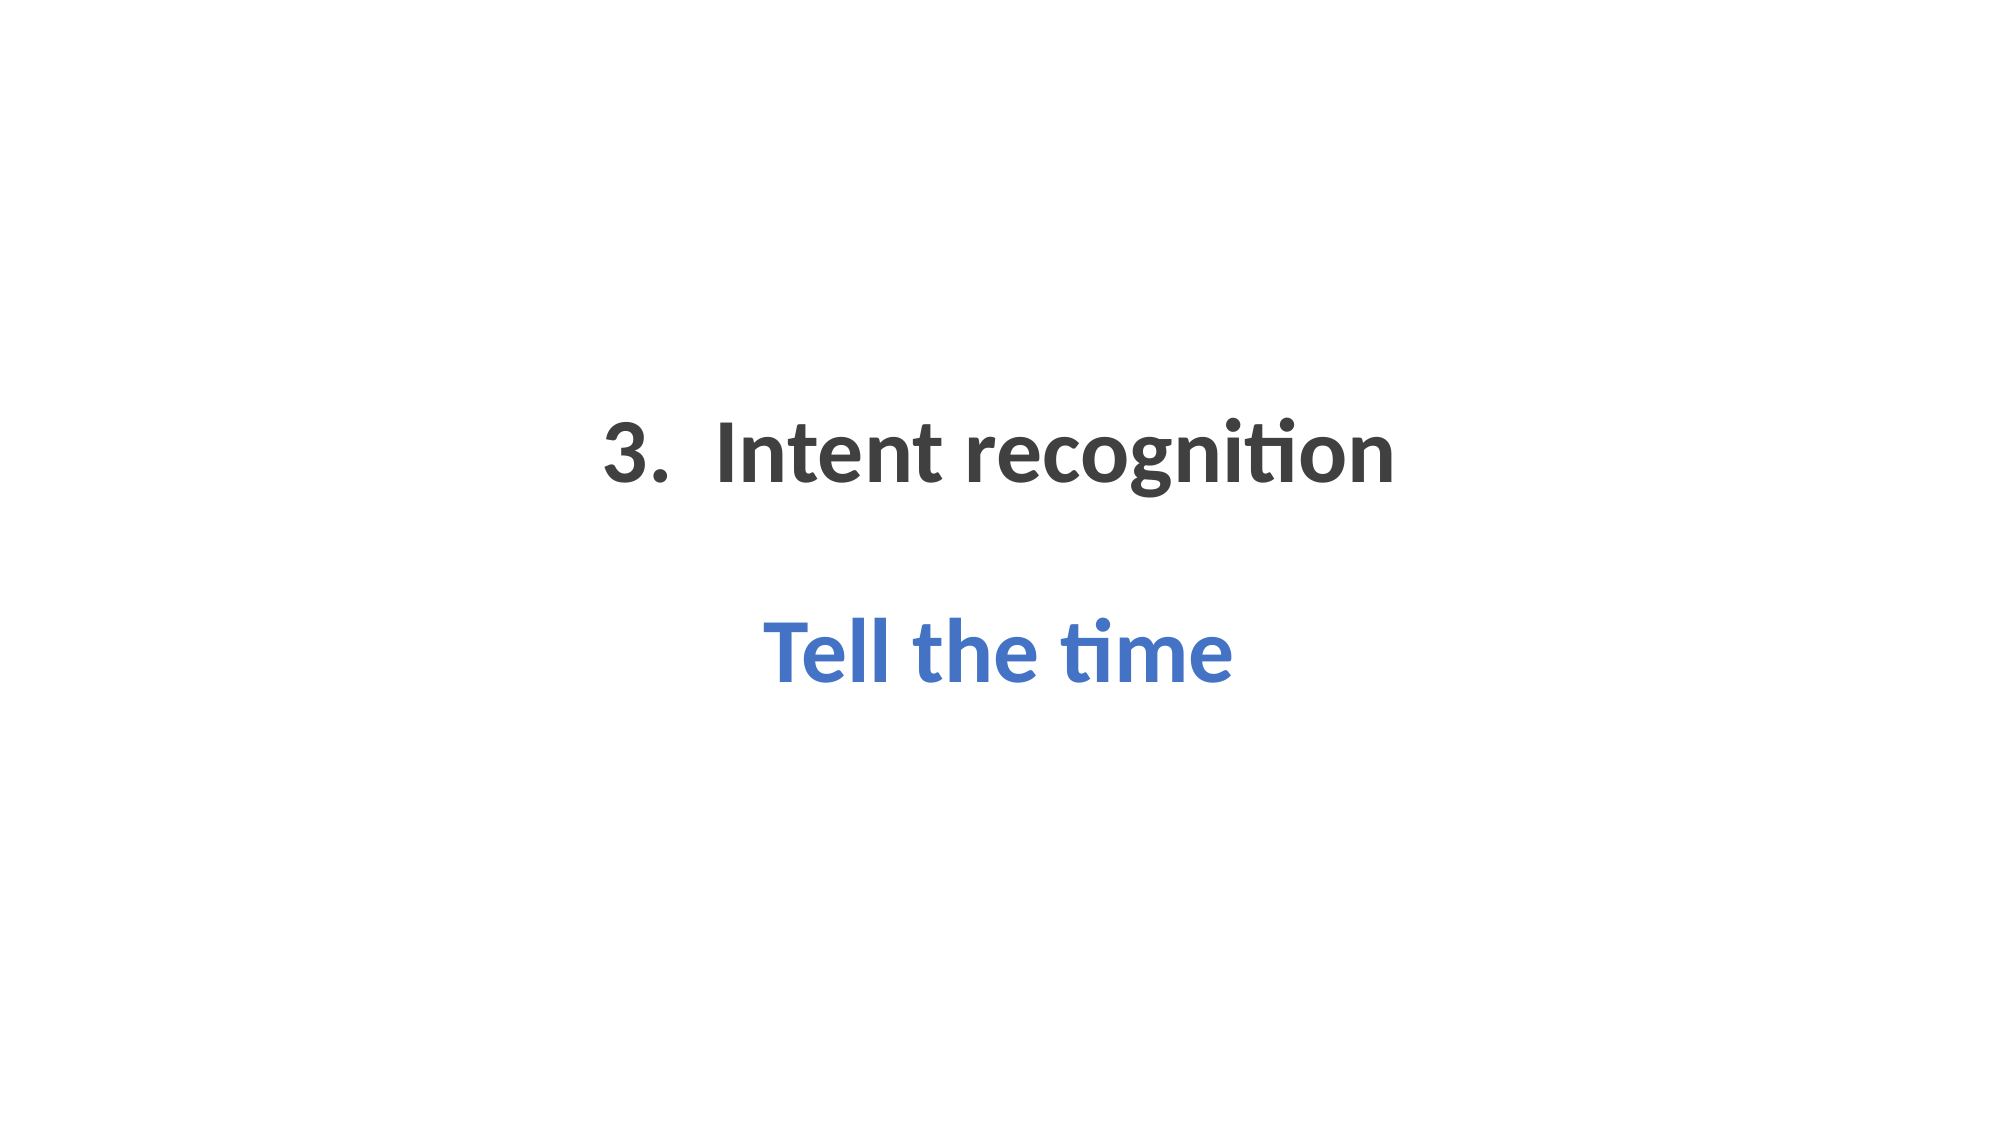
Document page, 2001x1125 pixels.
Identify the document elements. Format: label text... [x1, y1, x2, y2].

text_box 3. Intent recognition [266, 349, 1734, 541]
text_box Tell the time [326, 583, 1674, 709]
